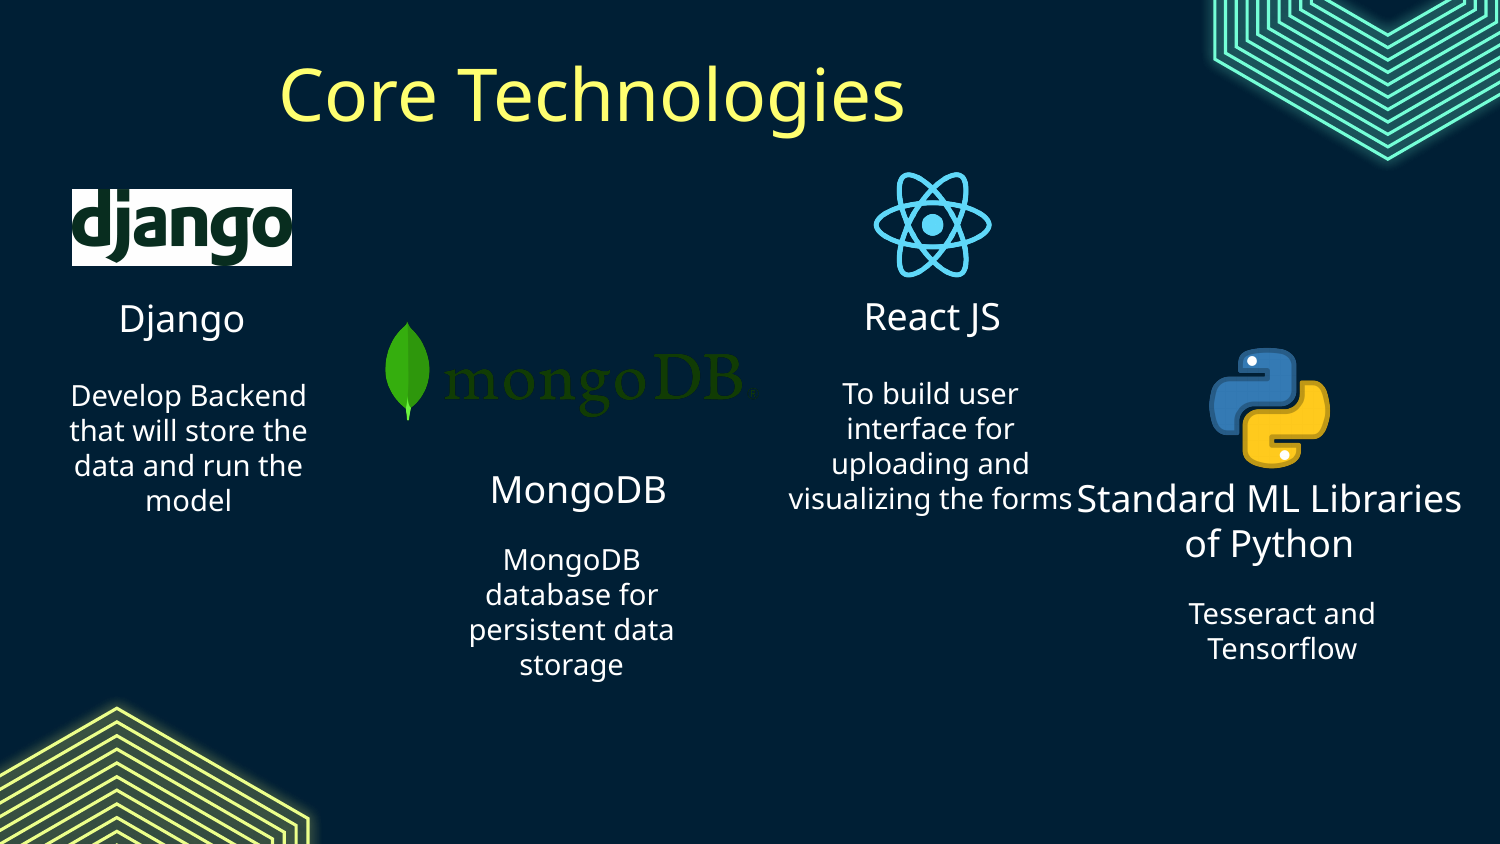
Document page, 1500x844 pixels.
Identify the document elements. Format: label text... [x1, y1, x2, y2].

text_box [773, 153, 1088, 491]
picture [382, 319, 761, 422]
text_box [1038, 342, 1500, 679]
title Core Technologies [32, 31, 1154, 154]
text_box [427, 458, 716, 692]
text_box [44, 189, 333, 553]
